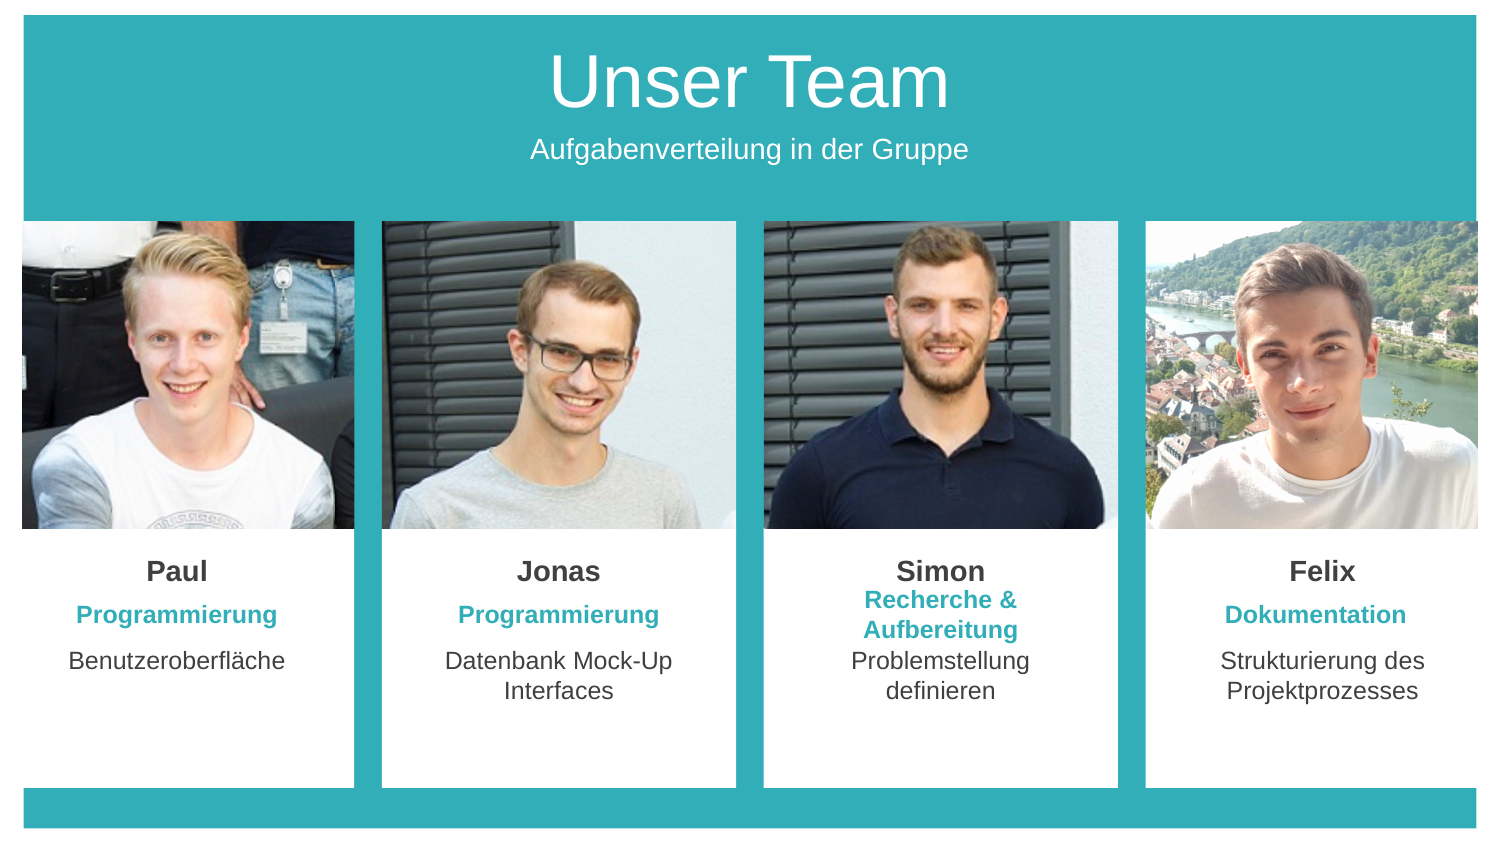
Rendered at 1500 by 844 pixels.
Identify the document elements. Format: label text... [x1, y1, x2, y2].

picture [1145, 220, 1479, 529]
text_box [1186, 549, 1459, 714]
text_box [804, 549, 1077, 744]
picture [381, 220, 737, 529]
list Unser Team [0, 29, 1500, 124]
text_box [422, 549, 696, 714]
list Aufgabenverteilung in der Gruppe [0, 124, 1500, 172]
picture [21, 220, 355, 529]
picture [763, 220, 1119, 529]
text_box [41, 549, 314, 683]
